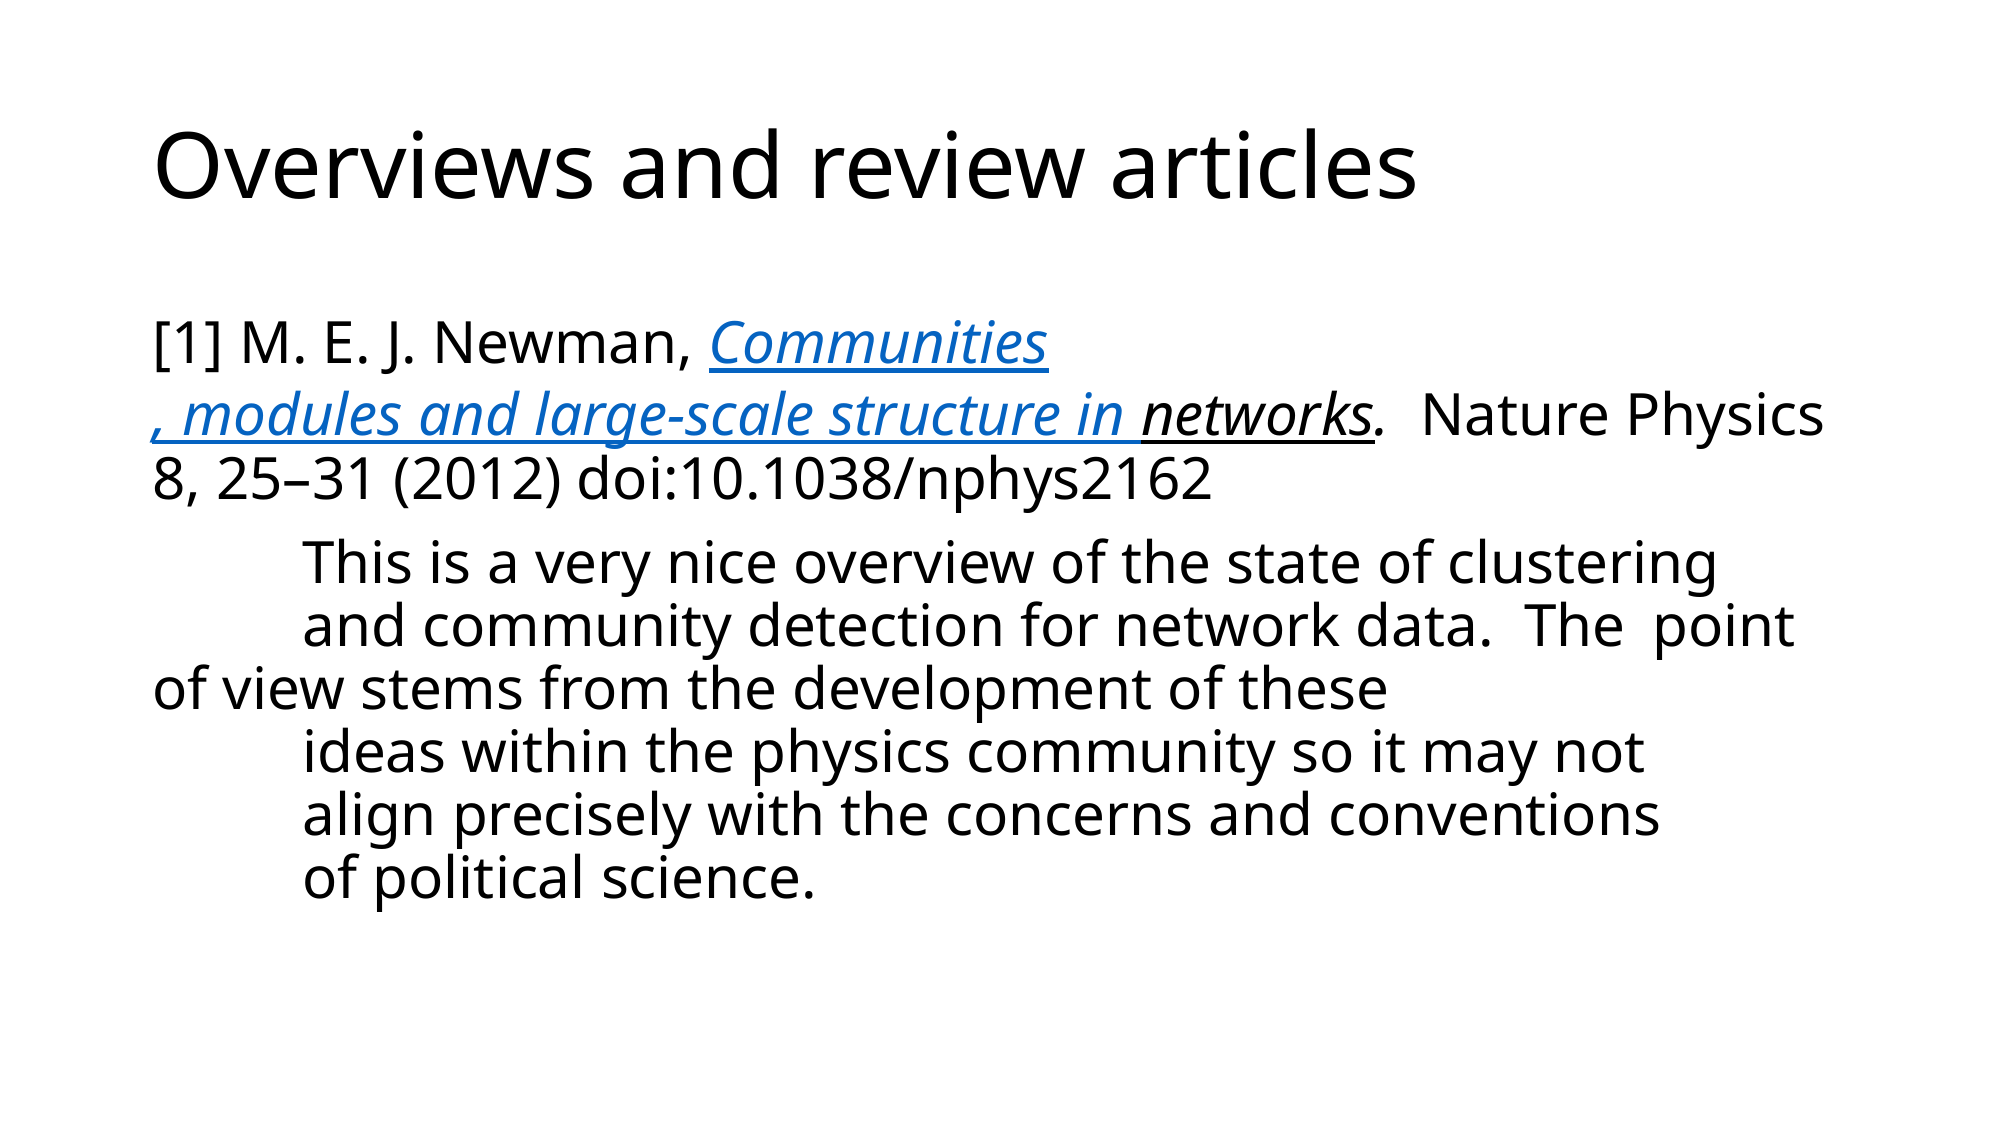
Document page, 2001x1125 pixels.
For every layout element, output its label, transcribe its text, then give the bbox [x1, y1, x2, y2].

list [1] M. E. J. Newman, Communities, modules and large-scale structure in networks. Nature Physics 8, 25–31 (2012) doi:10.1038/nphys2162 This is a very nice overview of the state of clustering and community detection for network data. The point of view stems from the development of these ideas within the physics community so it may not align precisely with the concerns and conventions of political science. [137, 299, 1863, 1014]
title Overviews and review articles [137, 59, 1863, 278]
